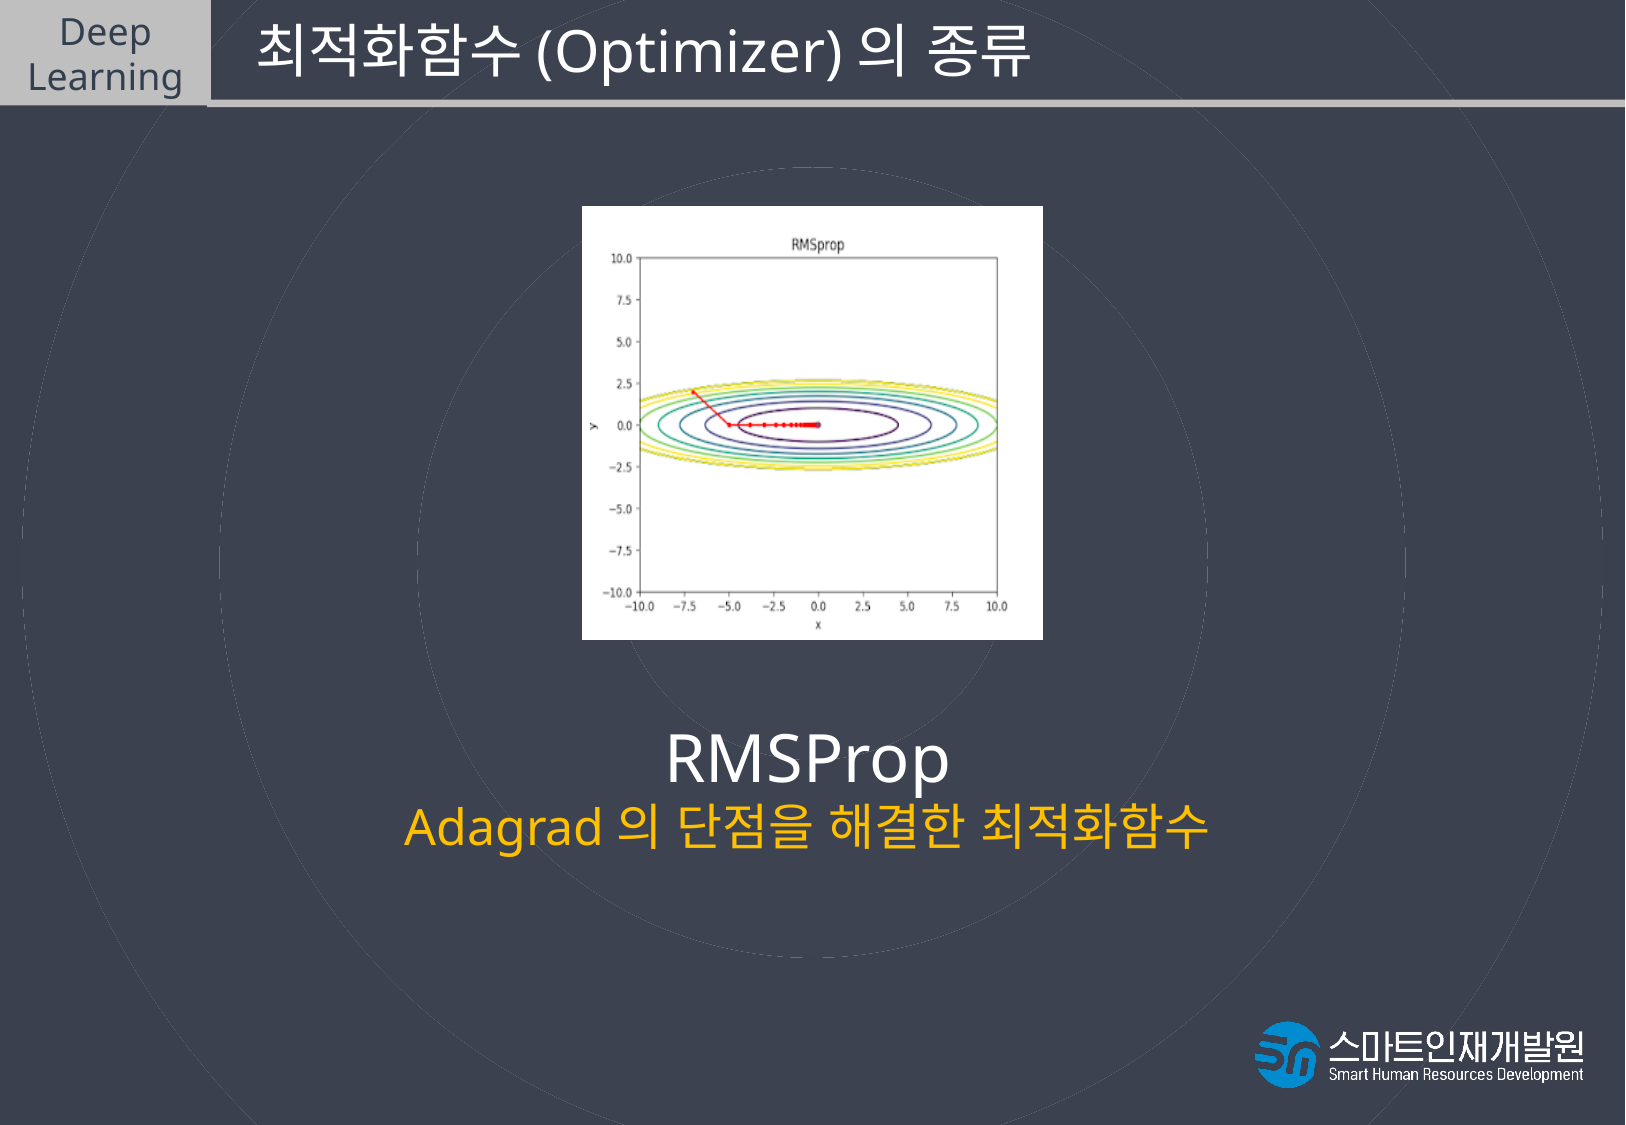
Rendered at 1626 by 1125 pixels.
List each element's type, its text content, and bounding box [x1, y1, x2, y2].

text_box Deep Learning [0, 0, 211, 106]
text_box RMSProp Adagrad의 단점을 해결한 최적화함수 [383, 707, 1233, 864]
text_box 최적화함수(Optimizer)의 종류 [212, 6, 1625, 93]
picture [582, 206, 1043, 640]
picture [1239, 1007, 1600, 1102]
text_box [206, 99, 1625, 108]
